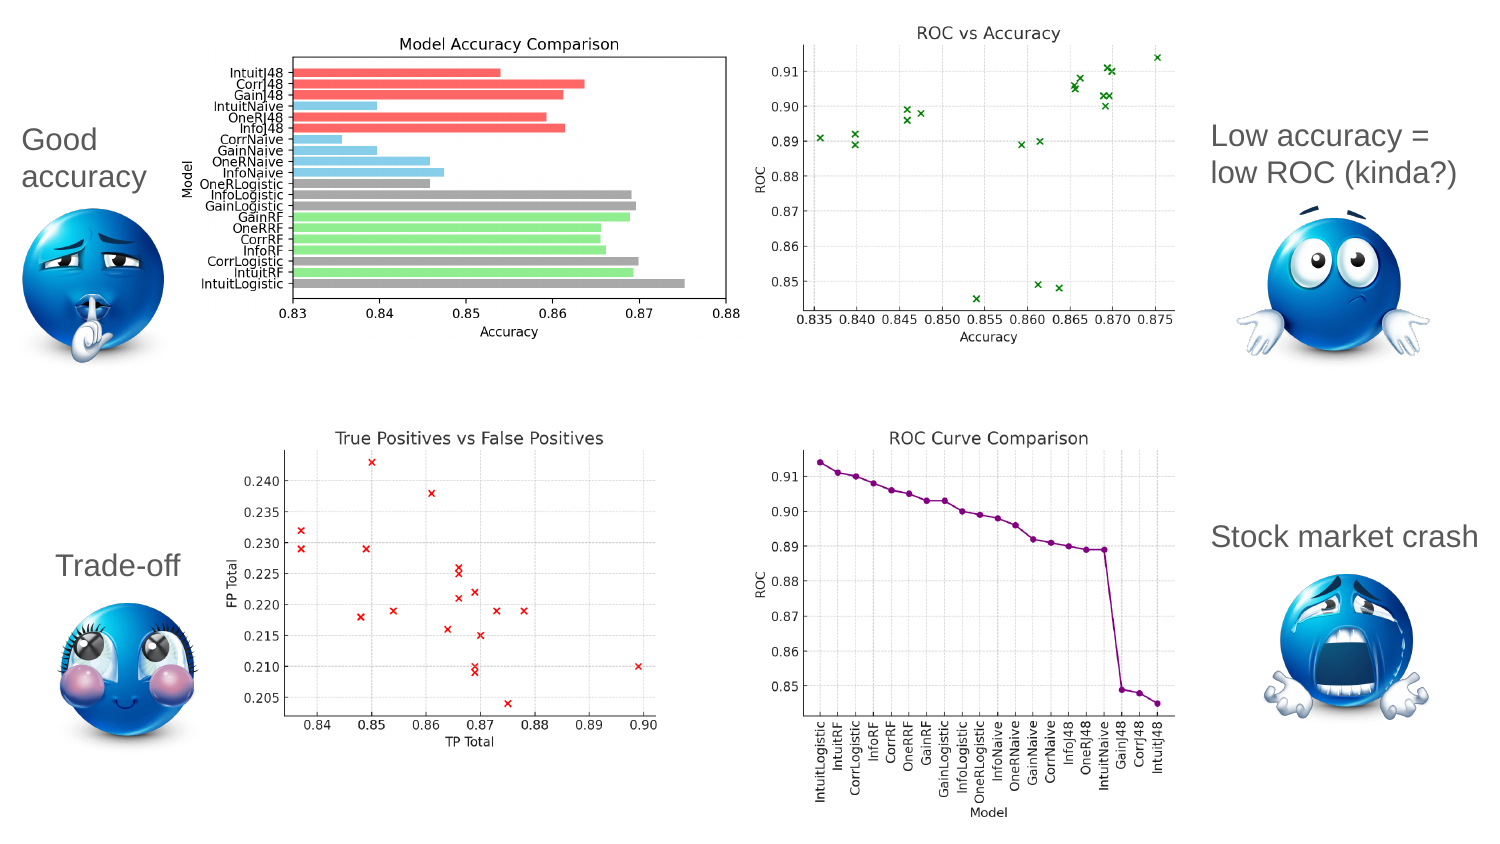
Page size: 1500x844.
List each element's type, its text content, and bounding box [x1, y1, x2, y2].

text_box Stock market crash [1195, 501, 1498, 568]
text_box Trade-off [40, 530, 167, 570]
picture [0, 35, 751, 383]
picture [30, 571, 226, 767]
picture [1236, 187, 1432, 383]
text_box Good accuracy [6, 104, 167, 173]
picture [1248, 561, 1444, 738]
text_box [172, 18, 1182, 826]
text_box Low accuracy = low ROC (kinda?) [1195, 99, 1498, 289]
